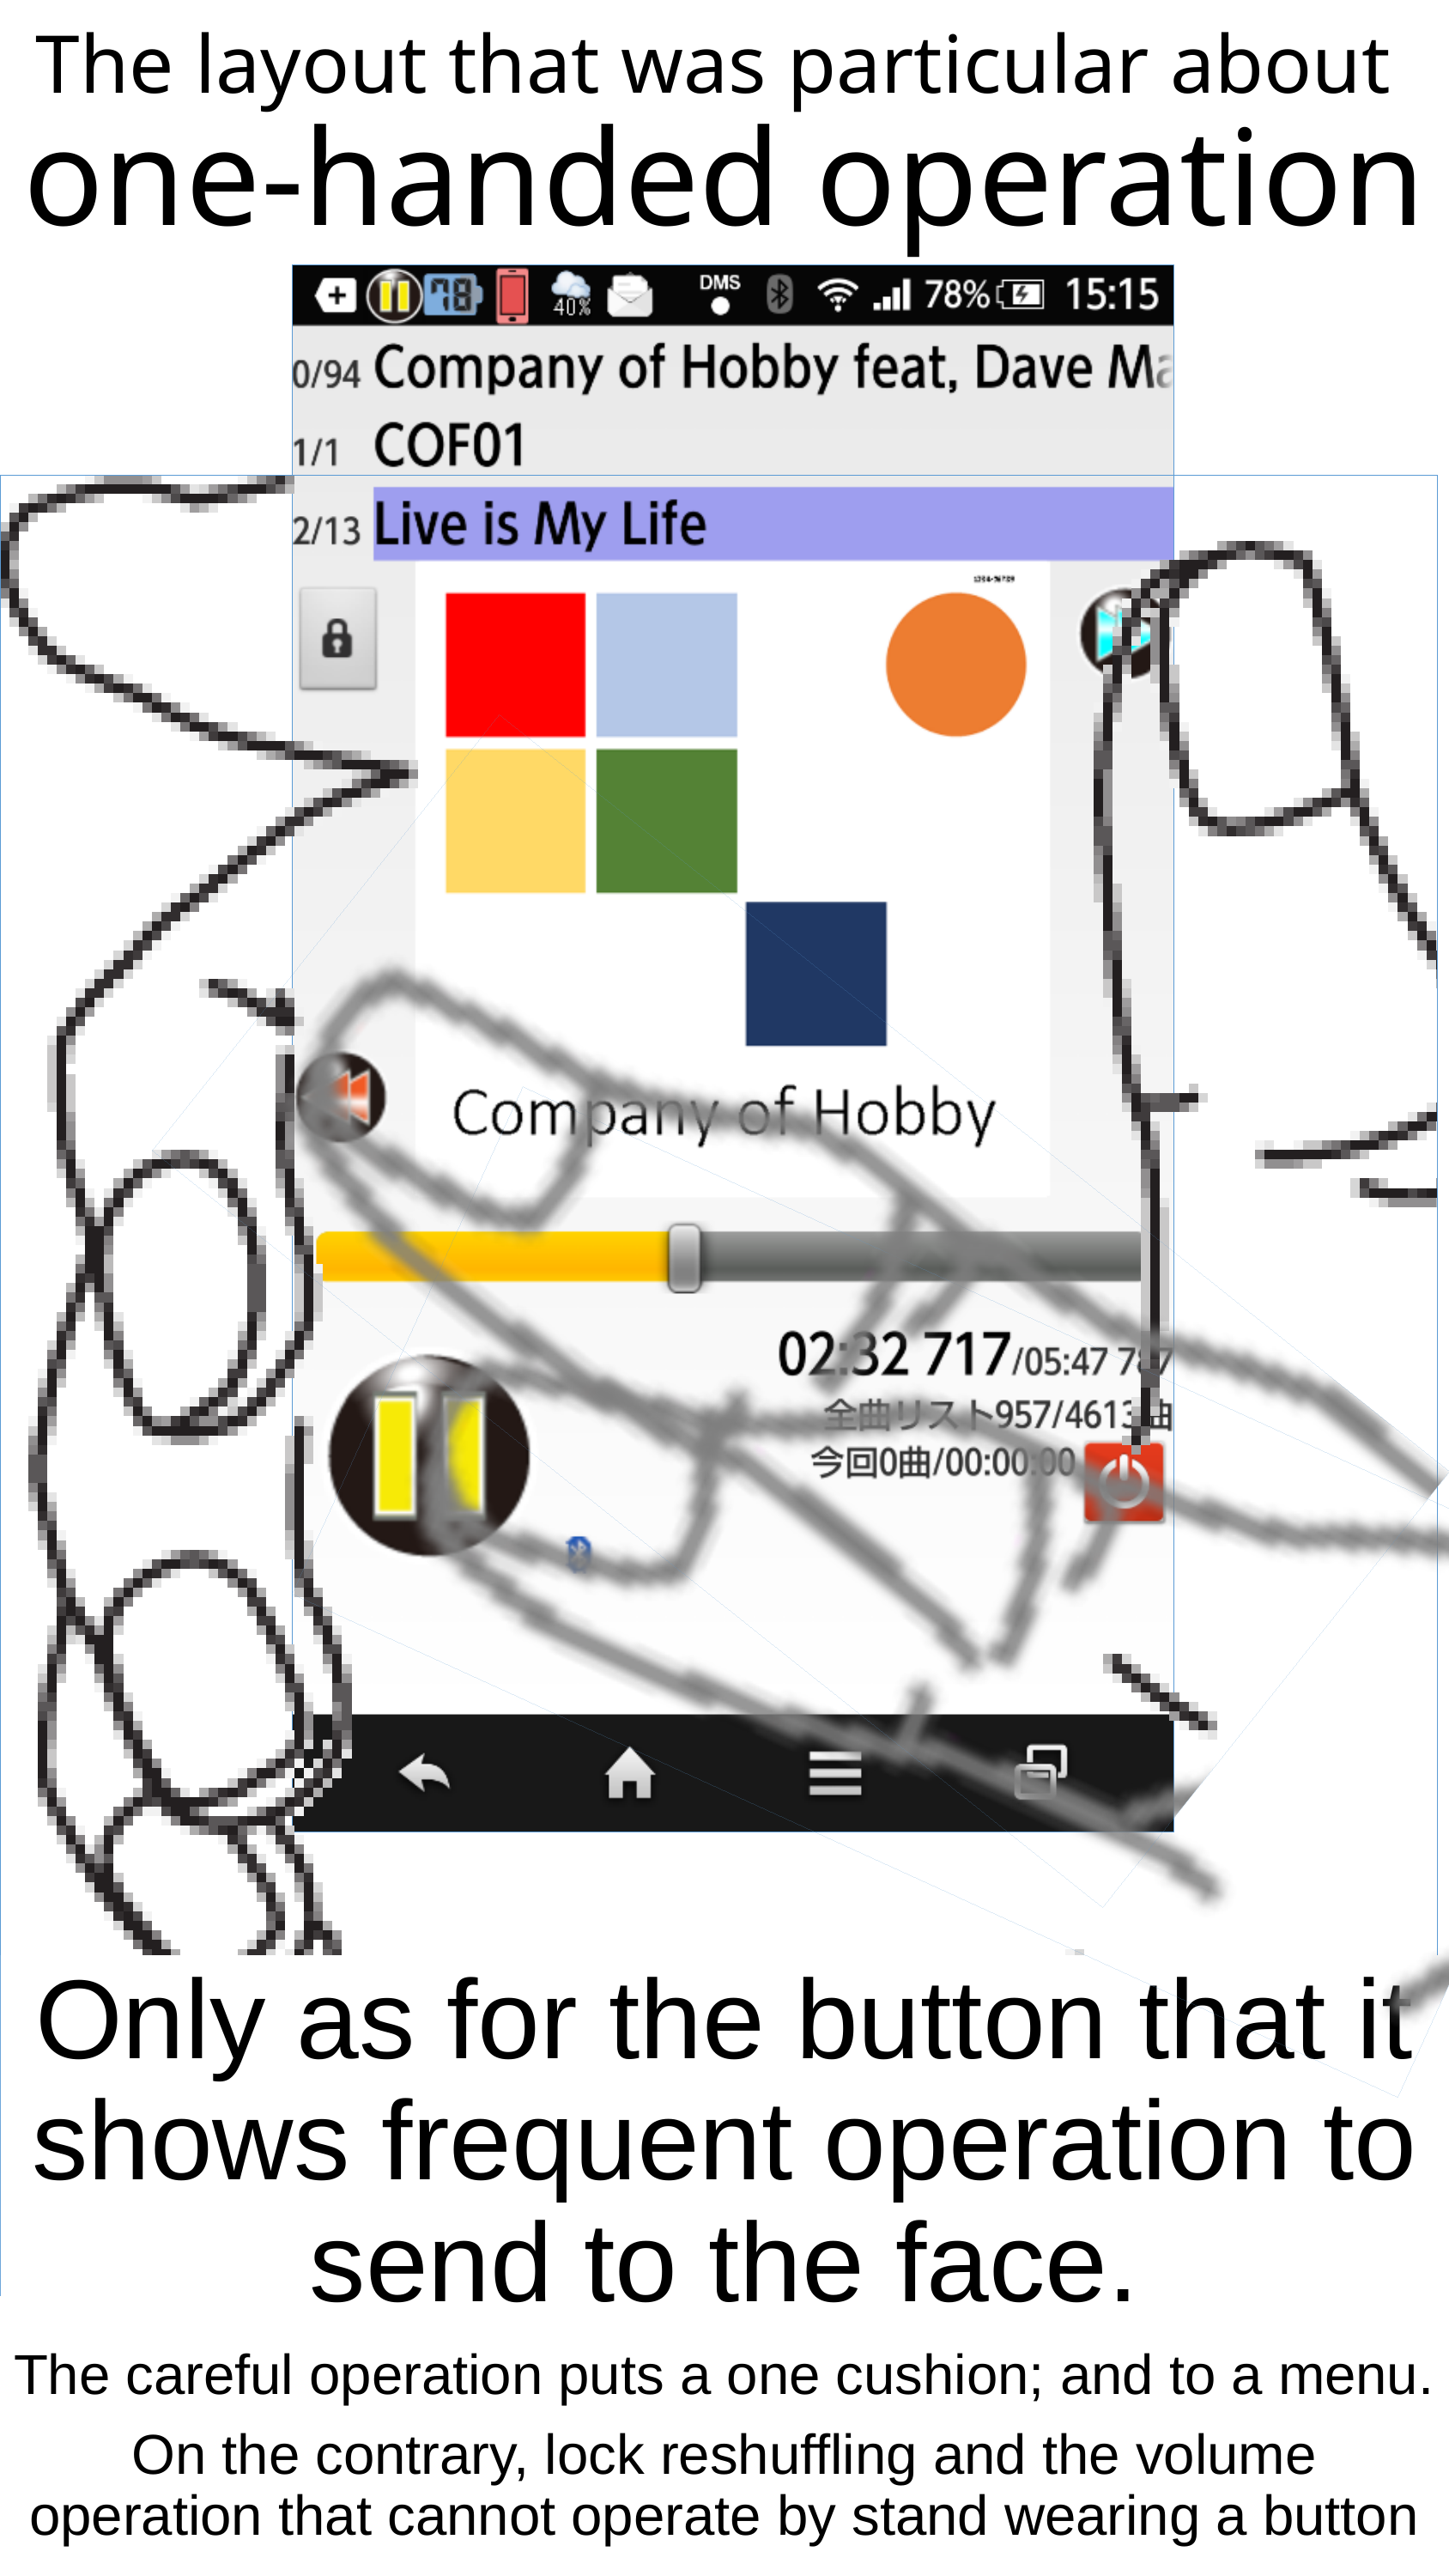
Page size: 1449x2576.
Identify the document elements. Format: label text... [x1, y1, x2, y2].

picture [0, 264, 1449, 2296]
title The layout that was particular about one-handed operation [0, 1, 1448, 261]
subtitle Only as for the button that it shows frequent operation to send to the face. The careful operation puts a one cushion; and to a menu. On the contrary, lock reshuffling and the volume operation that cannot operate by stand wearing a button [0, 1989, 1448, 2576]
